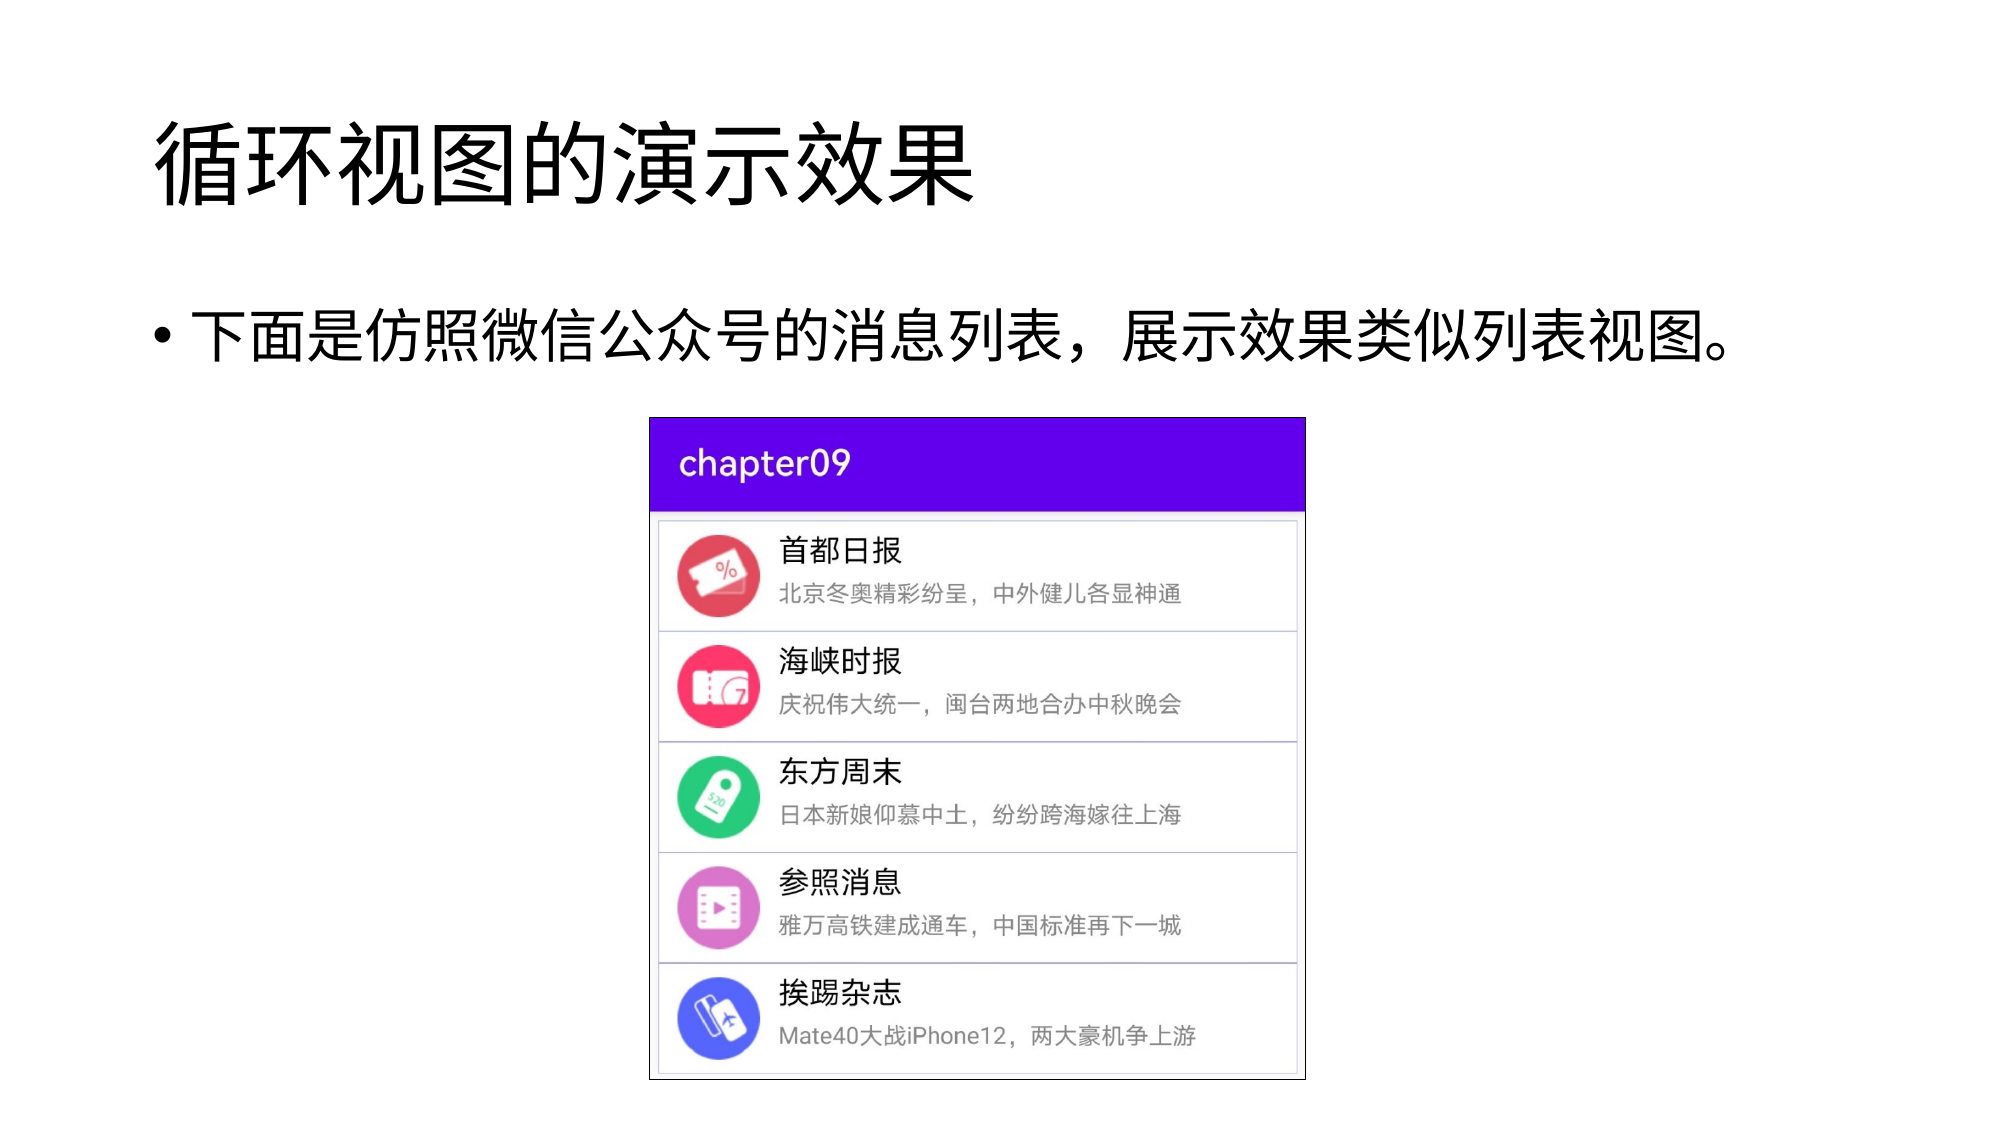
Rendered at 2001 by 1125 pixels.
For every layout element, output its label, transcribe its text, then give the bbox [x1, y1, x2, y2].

title 循环视图的演示效果 [137, 59, 1863, 278]
picture [649, 417, 1306, 1080]
list 下面是仿照微信公众号的消息列表，展示效果类似列表视图。 [137, 299, 1863, 1014]
